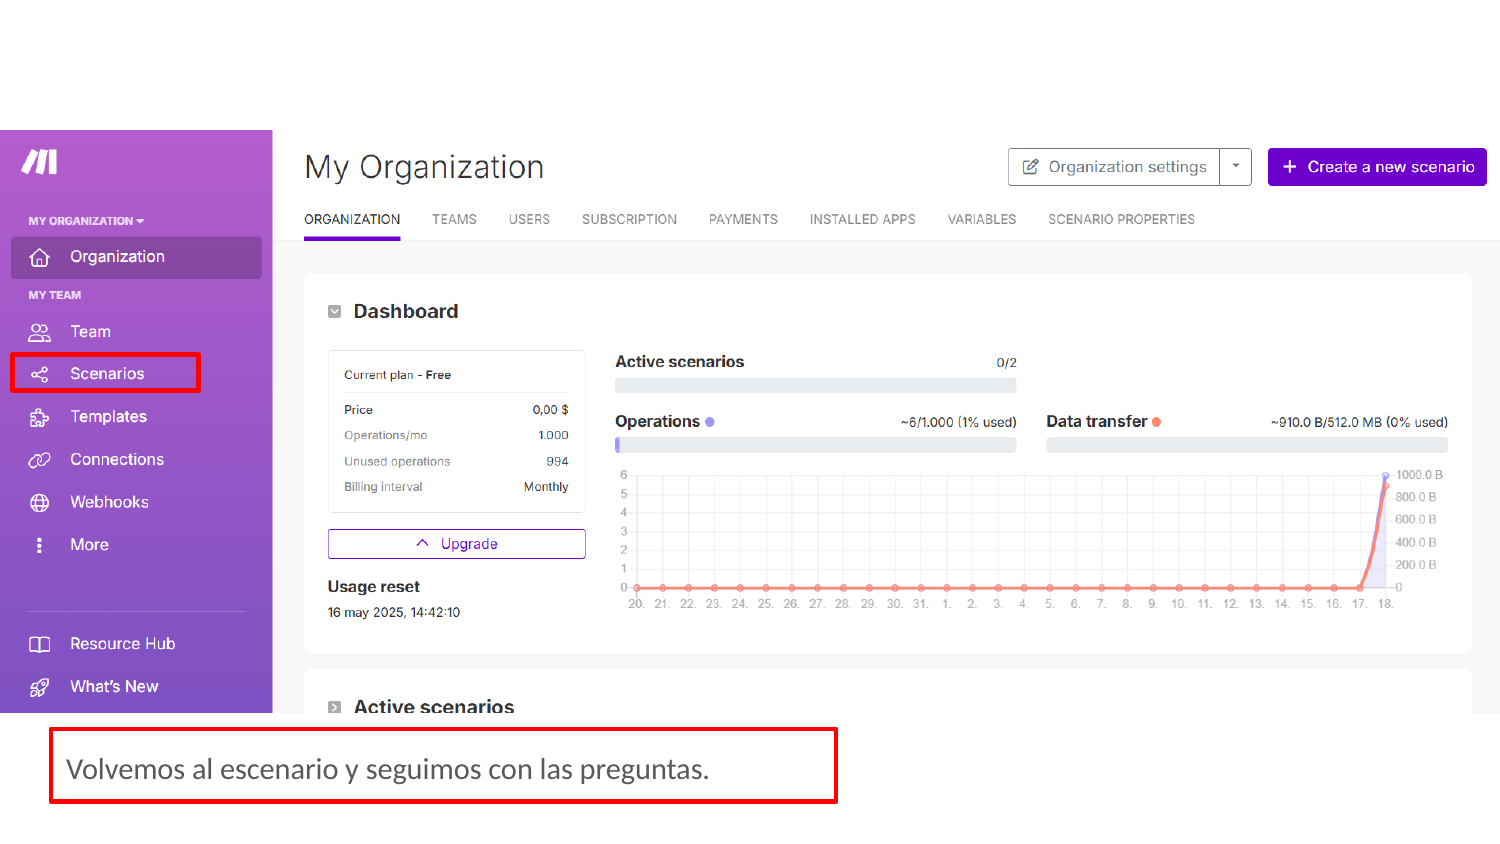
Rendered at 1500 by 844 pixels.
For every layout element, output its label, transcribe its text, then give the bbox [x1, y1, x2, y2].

list Volvemos al escenario y seguimos con las preguntas. [51, 728, 836, 802]
picture [0, 130, 1500, 714]
